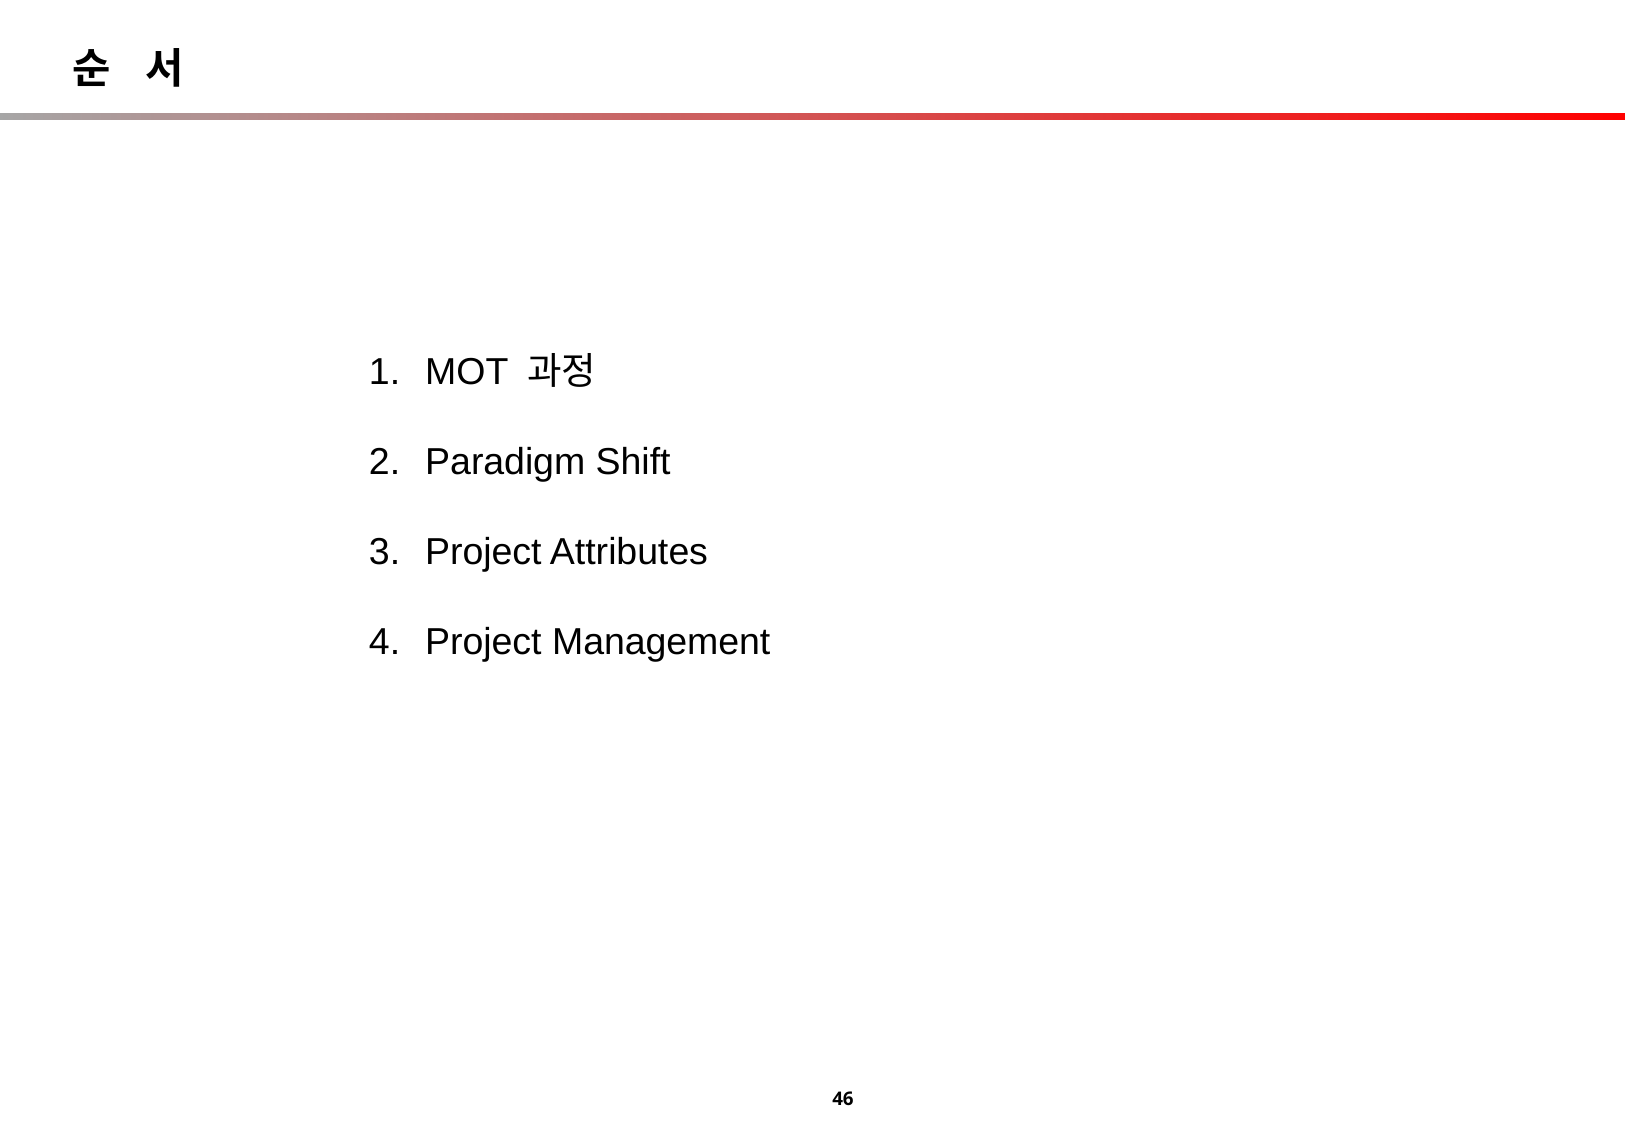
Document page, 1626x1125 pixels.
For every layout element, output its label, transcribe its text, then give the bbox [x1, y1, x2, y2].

text_box MOT 과정 Paradigm Shift Project Attributes Project Management [354, 295, 786, 670]
slide_number 46 [813, 1080, 869, 1119]
text_box 순 서 [57, 34, 200, 100]
